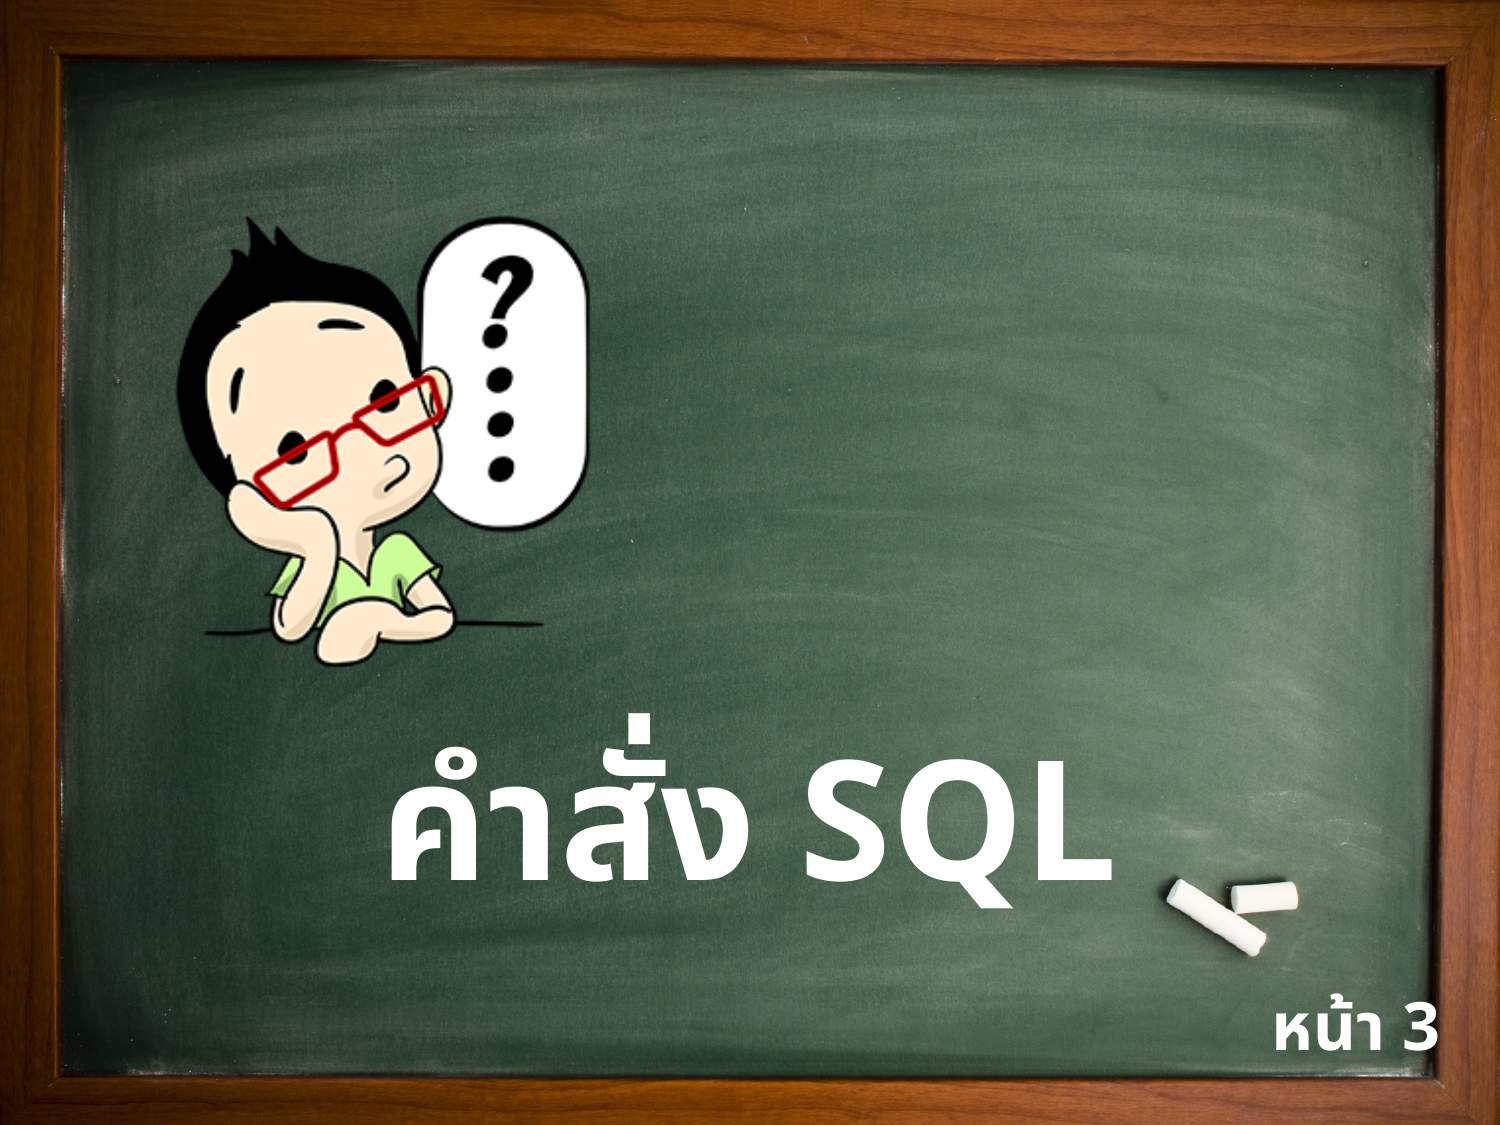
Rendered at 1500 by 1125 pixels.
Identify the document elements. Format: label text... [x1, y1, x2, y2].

picture [0, 0, 1500, 1125]
text_box คำสั่ง SQL [125, 706, 1373, 922]
text_box หน้า 3 [1256, 976, 1456, 1071]
